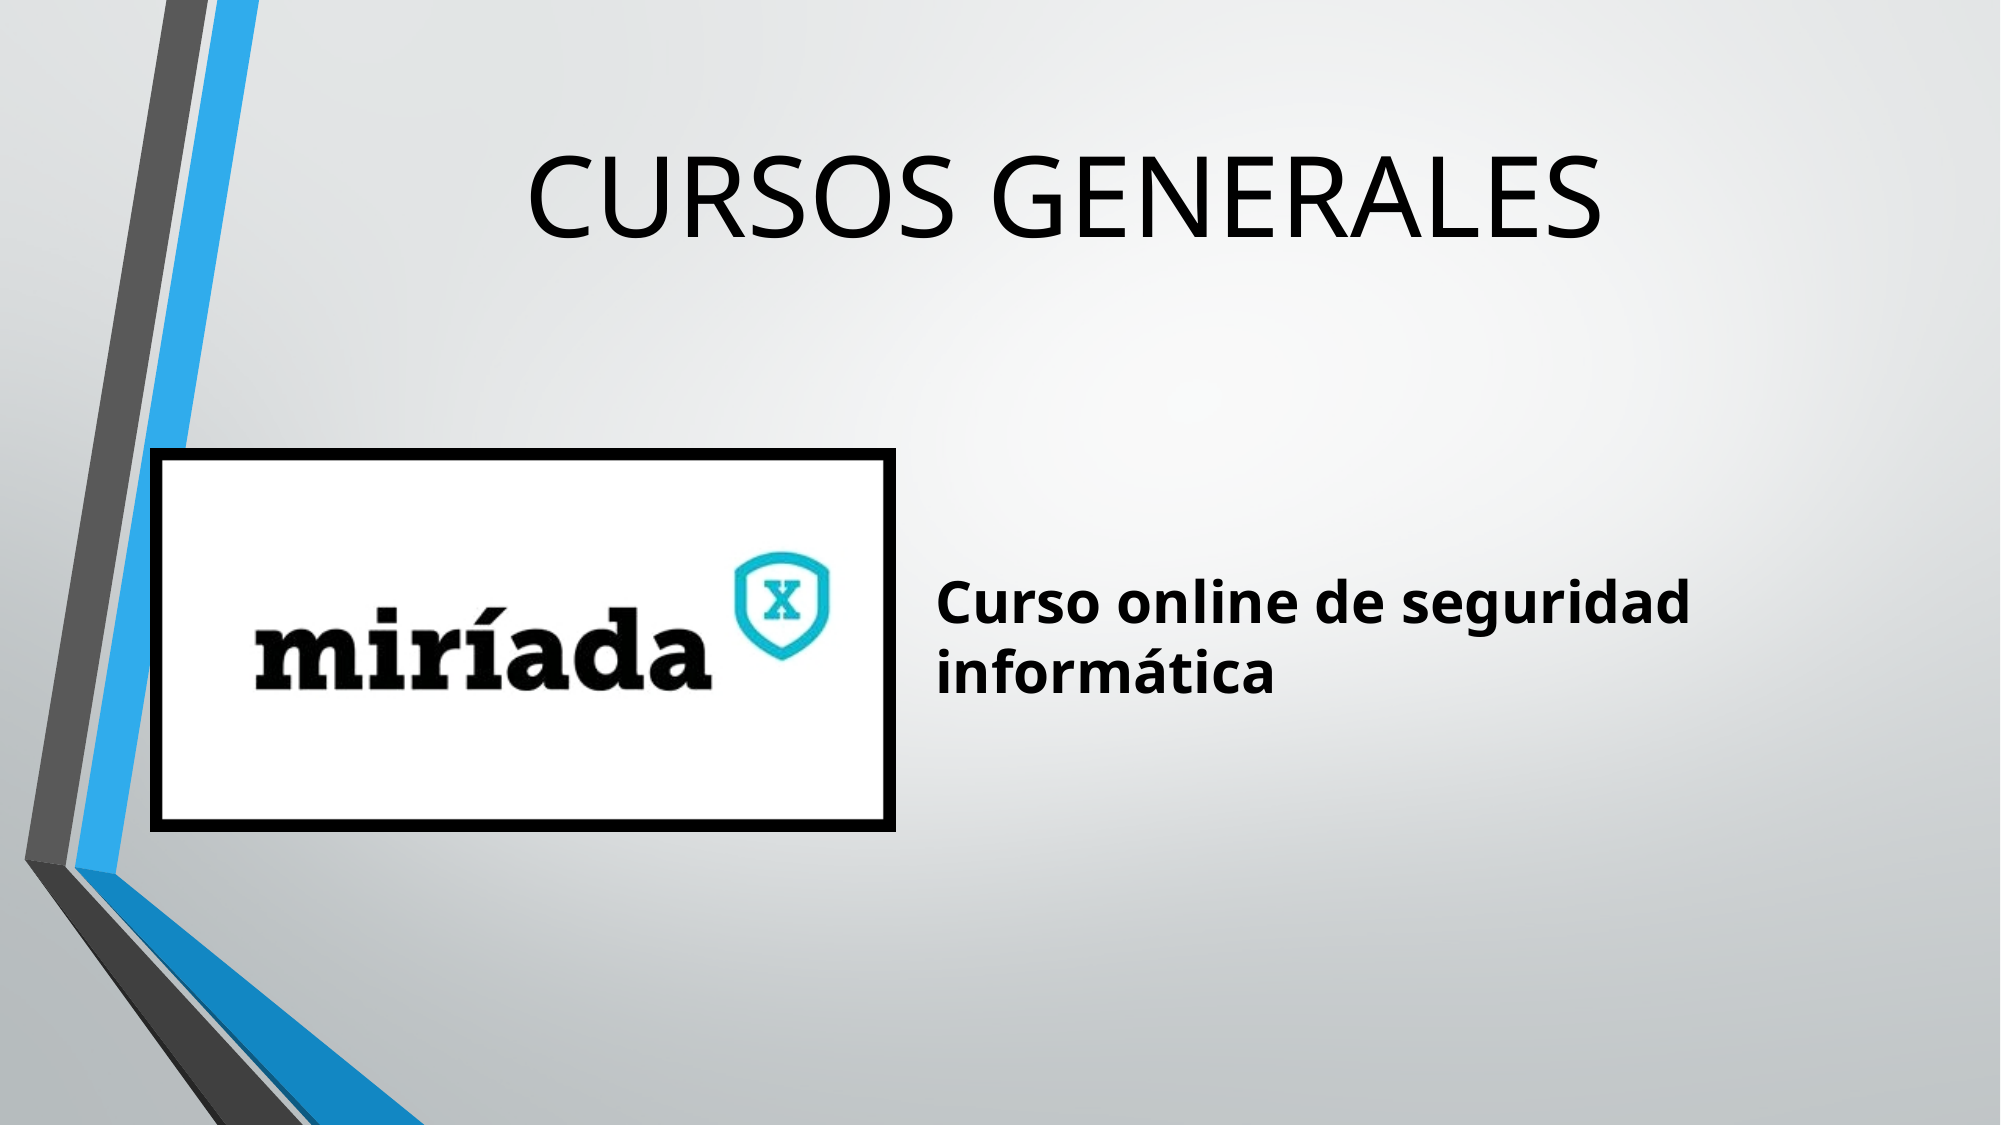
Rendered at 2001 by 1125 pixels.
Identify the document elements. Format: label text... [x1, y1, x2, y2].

text_box Curso online de seguridad informática [920, 558, 2000, 713]
title CURSOS GENERALES [243, 48, 1887, 337]
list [150, 448, 896, 832]
